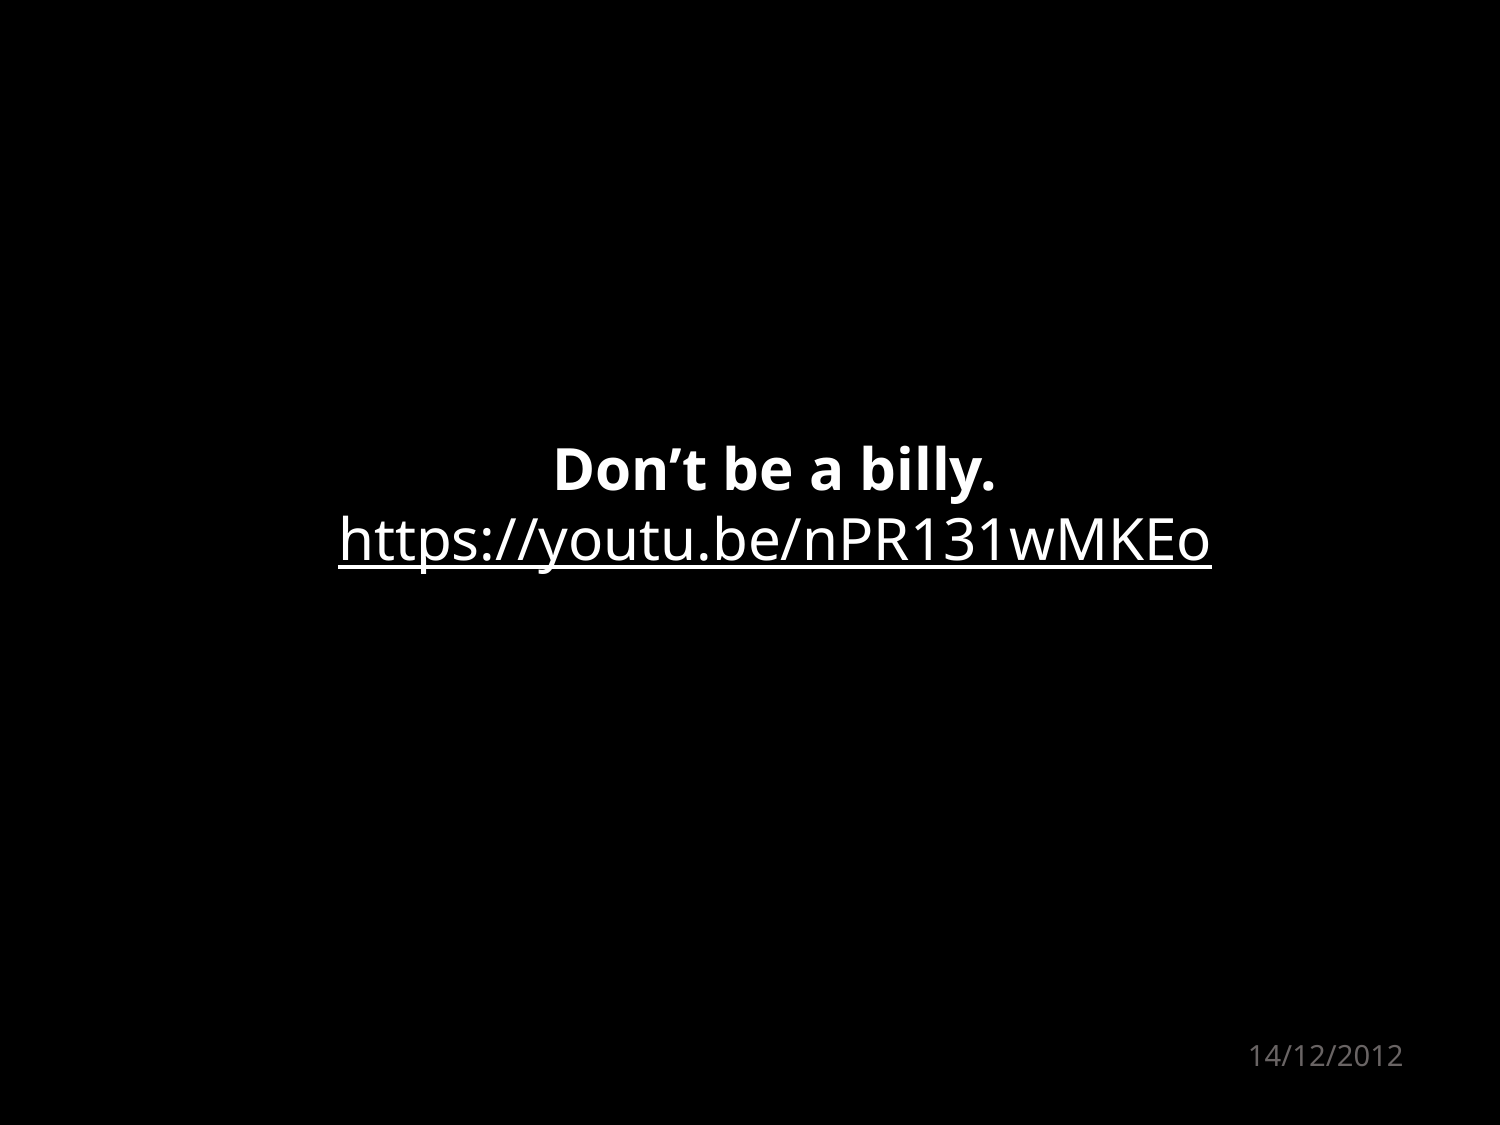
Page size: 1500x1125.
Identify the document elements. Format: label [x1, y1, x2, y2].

list [0, 0, 1500, 1125]
